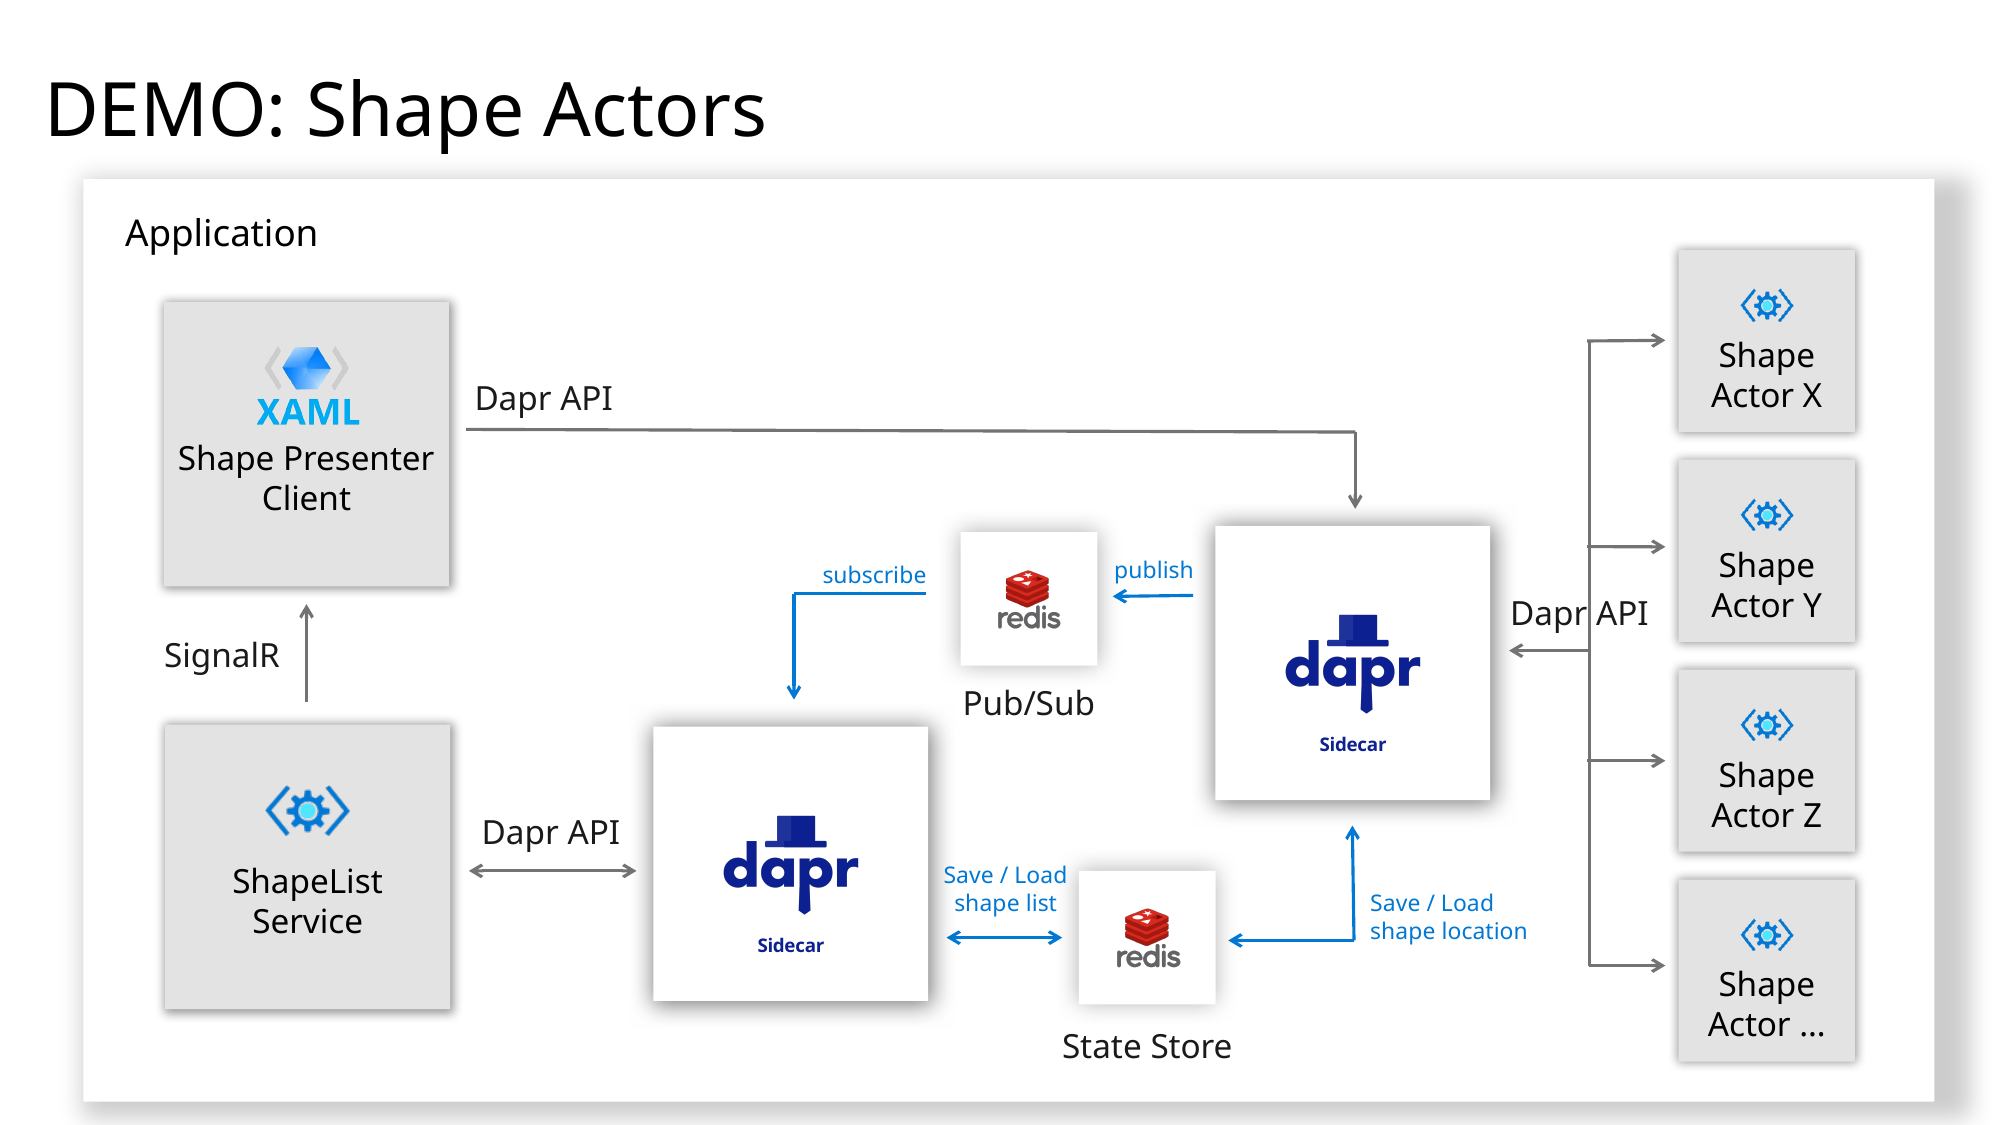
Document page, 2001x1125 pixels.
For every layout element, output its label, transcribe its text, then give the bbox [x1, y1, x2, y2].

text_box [163, 301, 450, 587]
text_box [83, 178, 1935, 1102]
text_box Save / Load shape location [1370, 888, 1536, 945]
text_box Dapr API [1591, 584, 1666, 640]
text_box SignalR [136, 627, 306, 682]
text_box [1678, 669, 1856, 852]
text_box State Store [1022, 1018, 1272, 1073]
text_box Dapr API [458, 369, 630, 425]
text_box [1215, 525, 1491, 801]
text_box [1678, 249, 1856, 433]
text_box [653, 726, 929, 1002]
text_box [1078, 870, 1216, 1005]
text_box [164, 724, 451, 1010]
text_box Pub/Sub [936, 674, 1122, 730]
text_box DEMO: Shape Actors [44, 71, 1383, 153]
text_box publish [1106, 559, 1197, 591]
text_box subscribe [822, 560, 938, 580]
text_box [465, 429, 1356, 433]
text_box Application [110, 201, 334, 261]
text_box Dapr API [1512, 584, 1588, 640]
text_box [1678, 879, 1856, 1062]
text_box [960, 531, 1098, 666]
text_box Save / Load shape list [930, 861, 1081, 917]
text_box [1678, 459, 1856, 643]
text_box Dapr API [465, 804, 635, 859]
